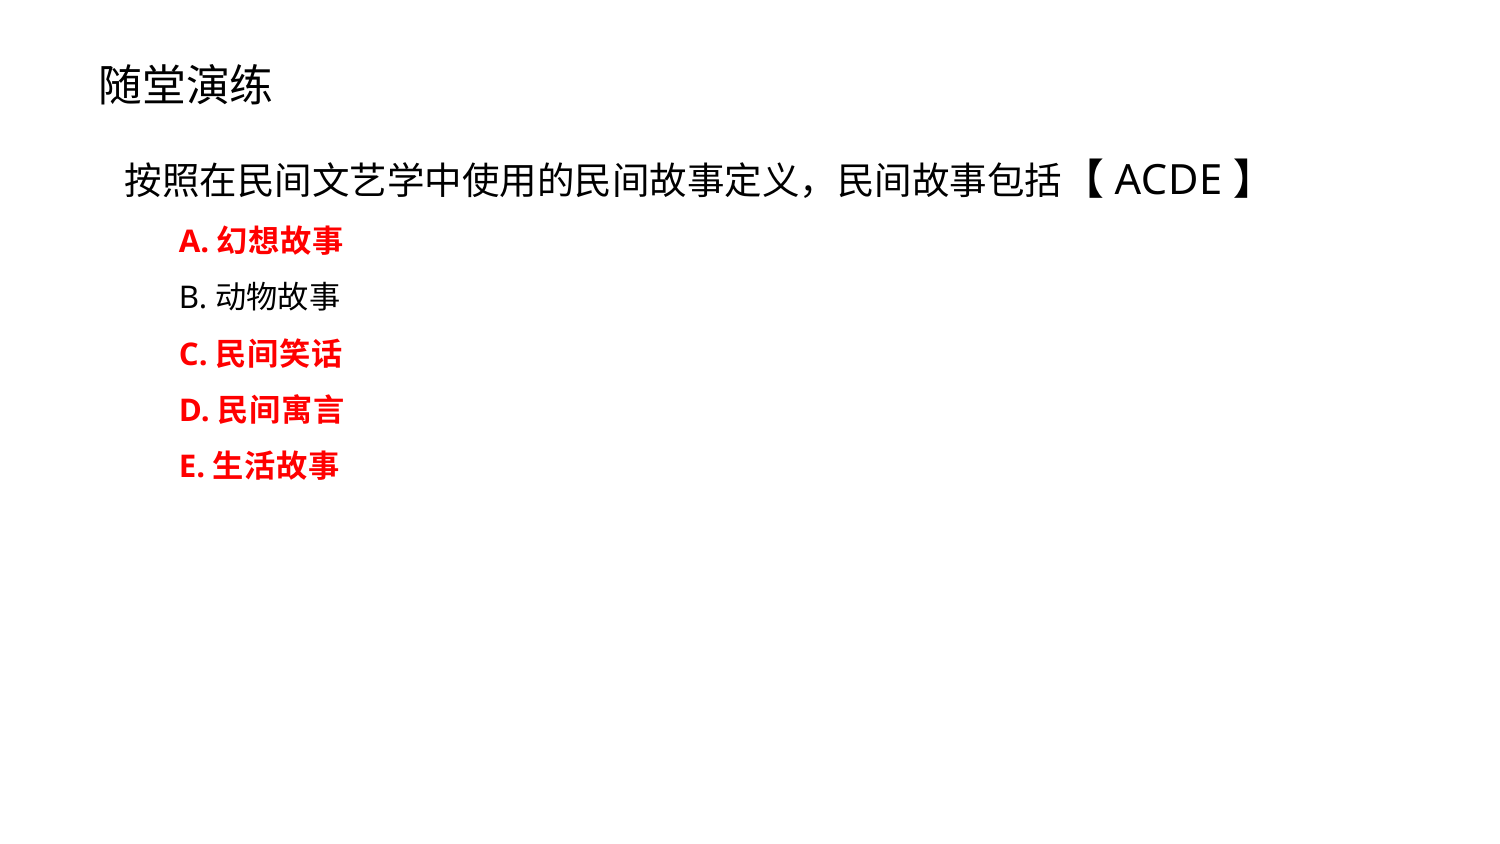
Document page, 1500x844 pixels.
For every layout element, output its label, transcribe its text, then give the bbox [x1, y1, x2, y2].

text_box 随堂演练 [87, 52, 598, 117]
text_box 按照在民间文艺学中使用的民间故事定义，民间故事包括【ACDE】 A.幻想故事 B.动物故事 C.民间笑话 D.民间寓言 E.生活故事 [122, 127, 1334, 484]
